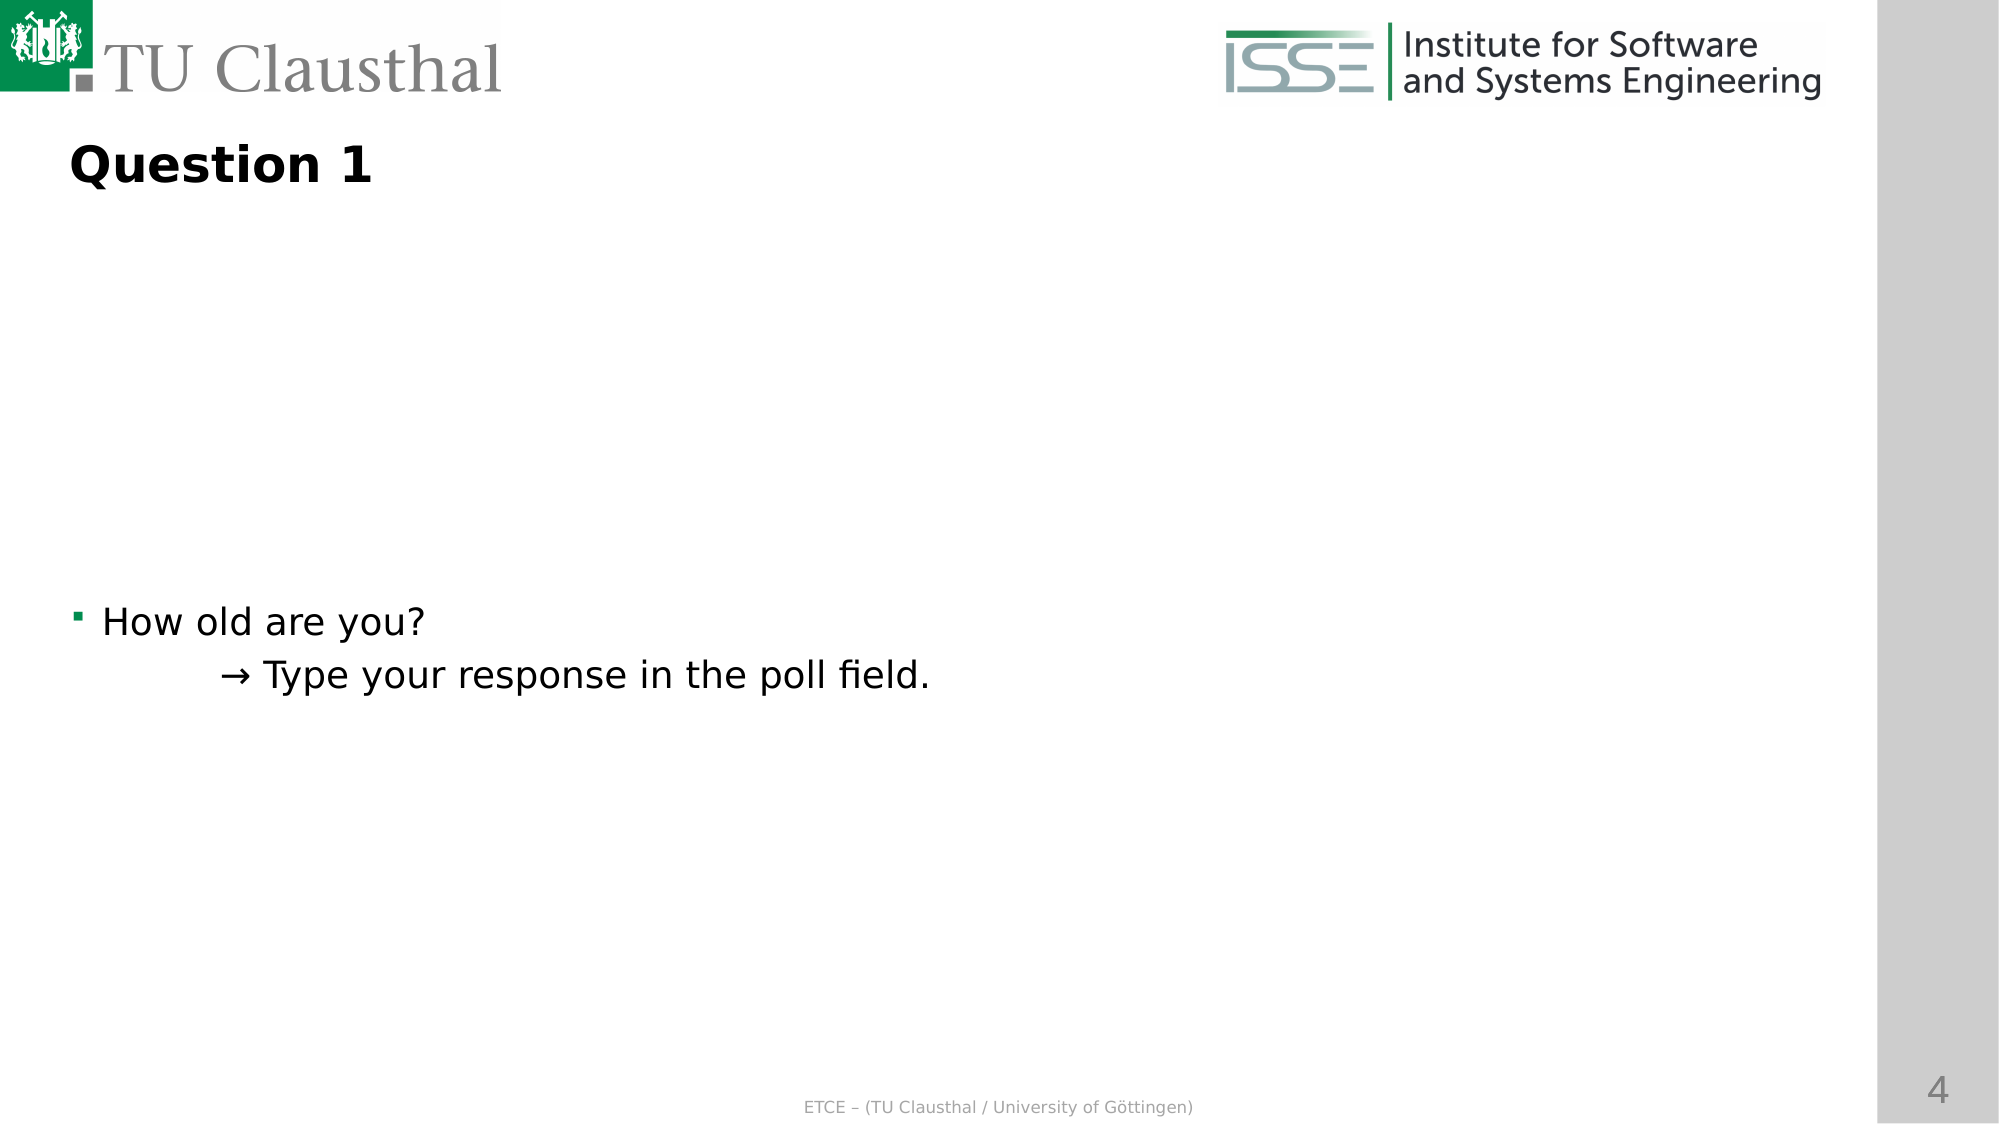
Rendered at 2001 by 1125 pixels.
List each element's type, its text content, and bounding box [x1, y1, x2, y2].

text_box Question 1 [55, 125, 1818, 207]
text_box How old are you? → Type your response in the poll field. [55, 208, 1818, 1034]
picture [0, 0, 501, 92]
picture [1218, 22, 1826, 107]
